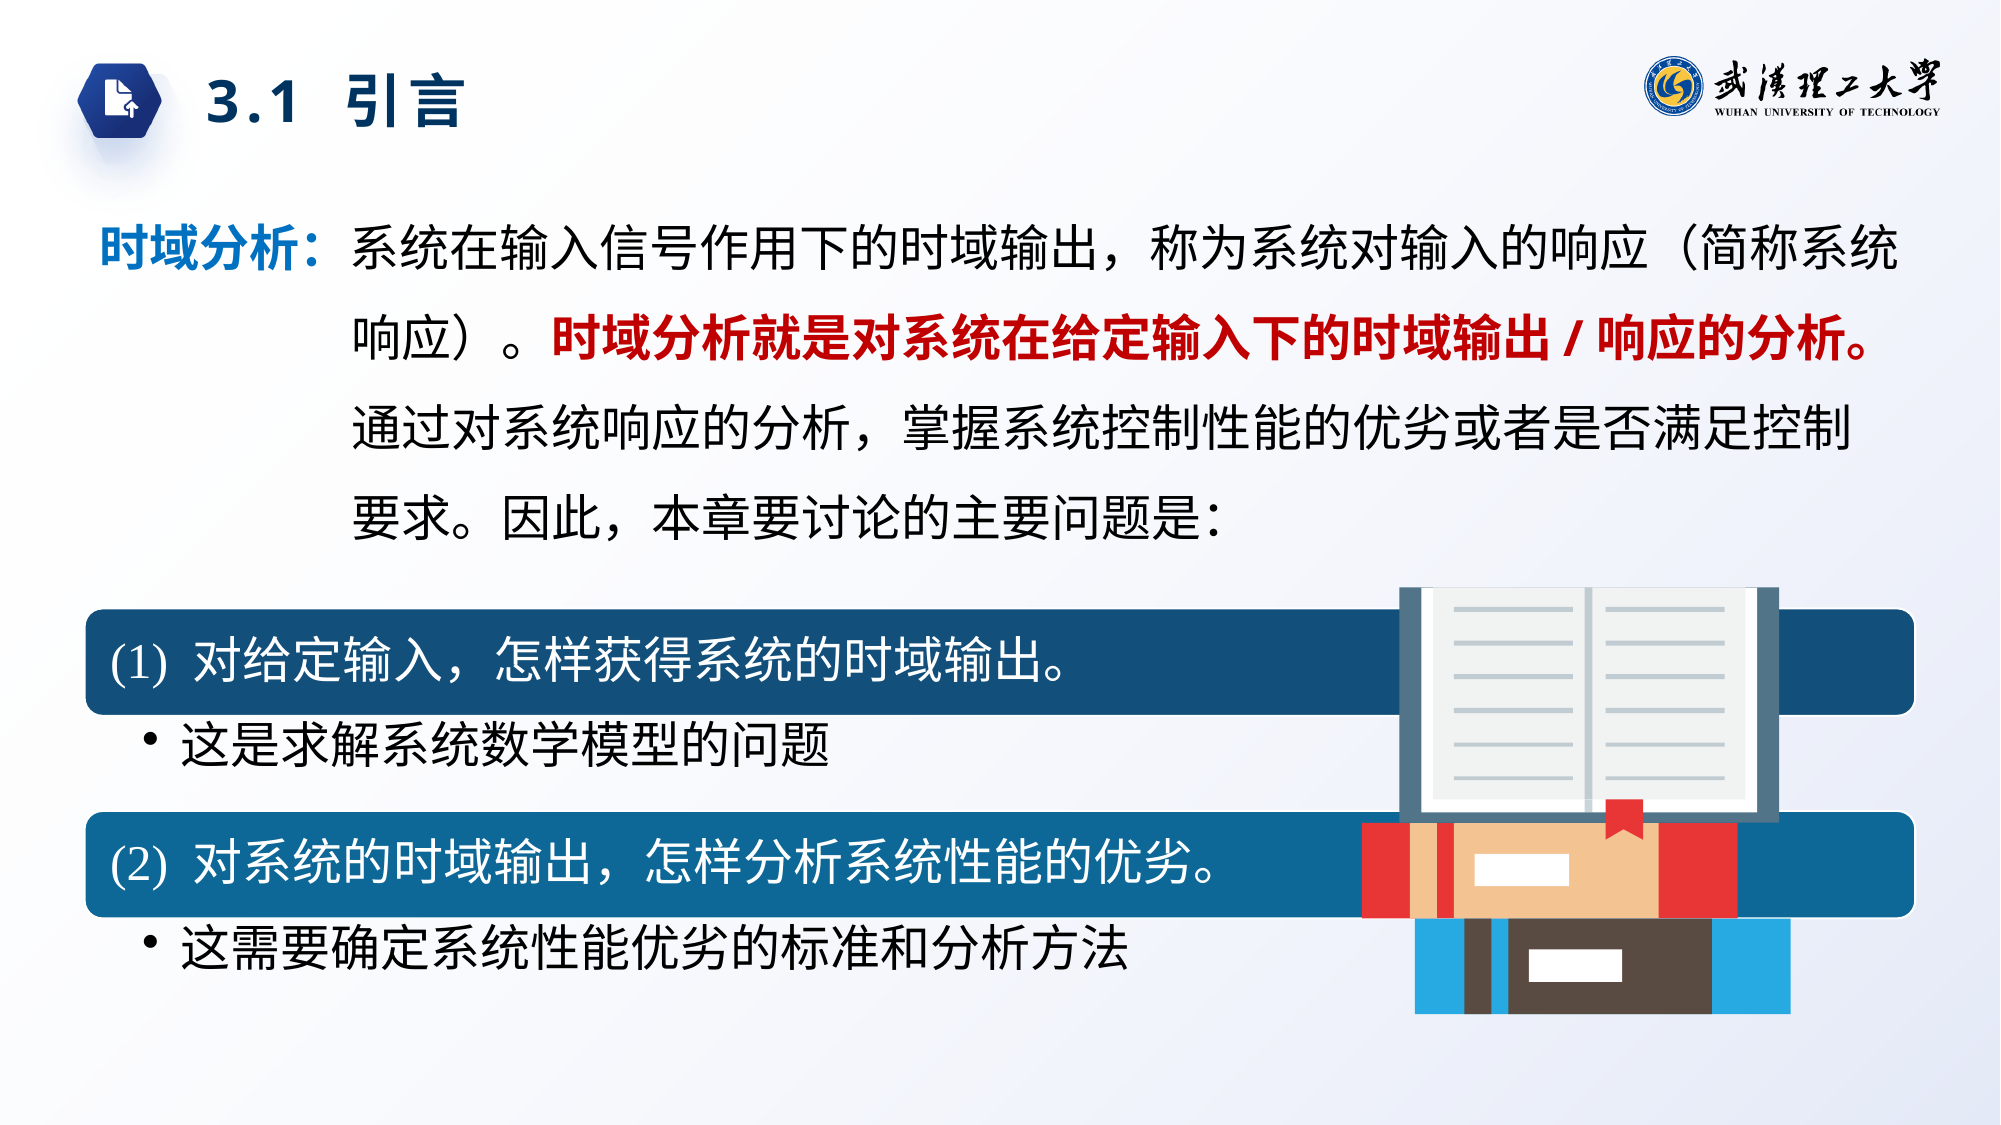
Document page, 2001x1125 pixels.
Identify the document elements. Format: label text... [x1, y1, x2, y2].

list 3.1 引言 [191, 56, 1624, 143]
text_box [84, 607, 1361, 1015]
picture [0, 0, 2000, 1125]
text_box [1361, 587, 1791, 1015]
text_box 时域分析：系统在输入信号作用下的时域输出，称为系统对输入的响应（简称系统响应）。时域分析就是对系统在给定输入下的时域输出/响应的分析。通过对系统响应的分析，掌握系统控制性能的优劣或者是否满足控制要求。因此，本章要讨论的主要问题是： [84, 178, 1916, 554]
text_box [1791, 607, 1916, 1015]
